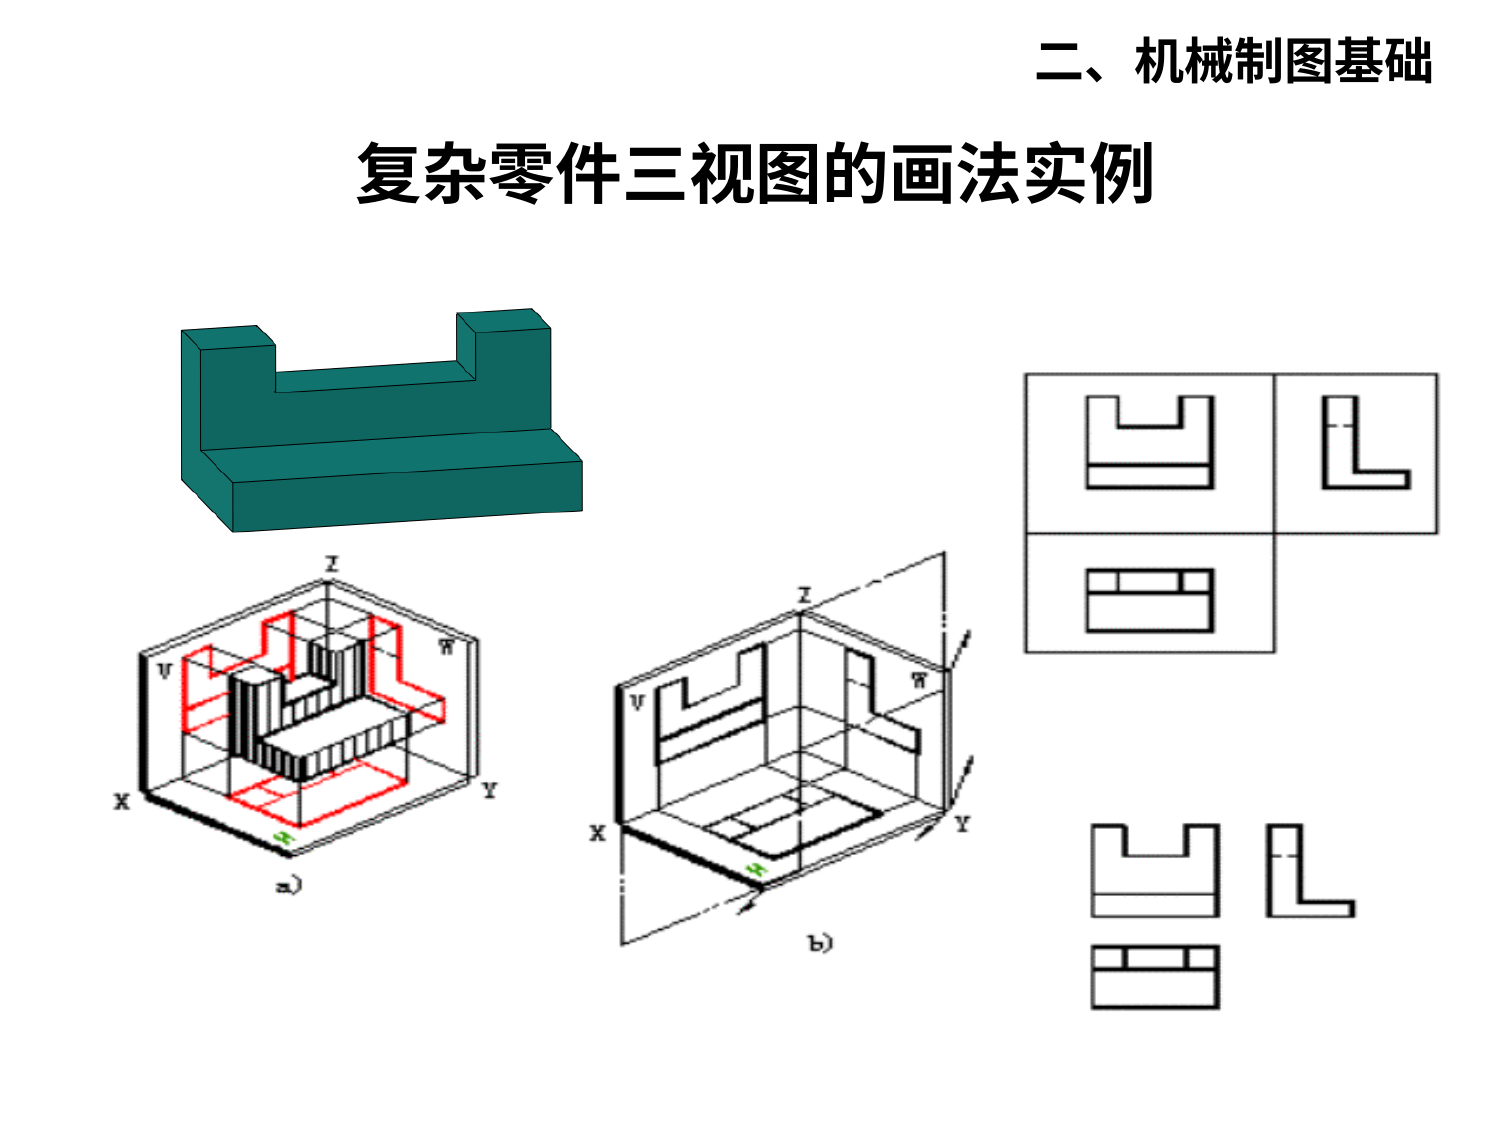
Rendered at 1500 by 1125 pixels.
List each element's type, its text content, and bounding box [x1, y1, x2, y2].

text_box 二、机械制图基础 [968, 0, 1500, 120]
text_box 复杂零件三视图的画法实例 [76, 124, 1436, 219]
picture [1080, 810, 1359, 1035]
picture [29, 292, 1448, 965]
